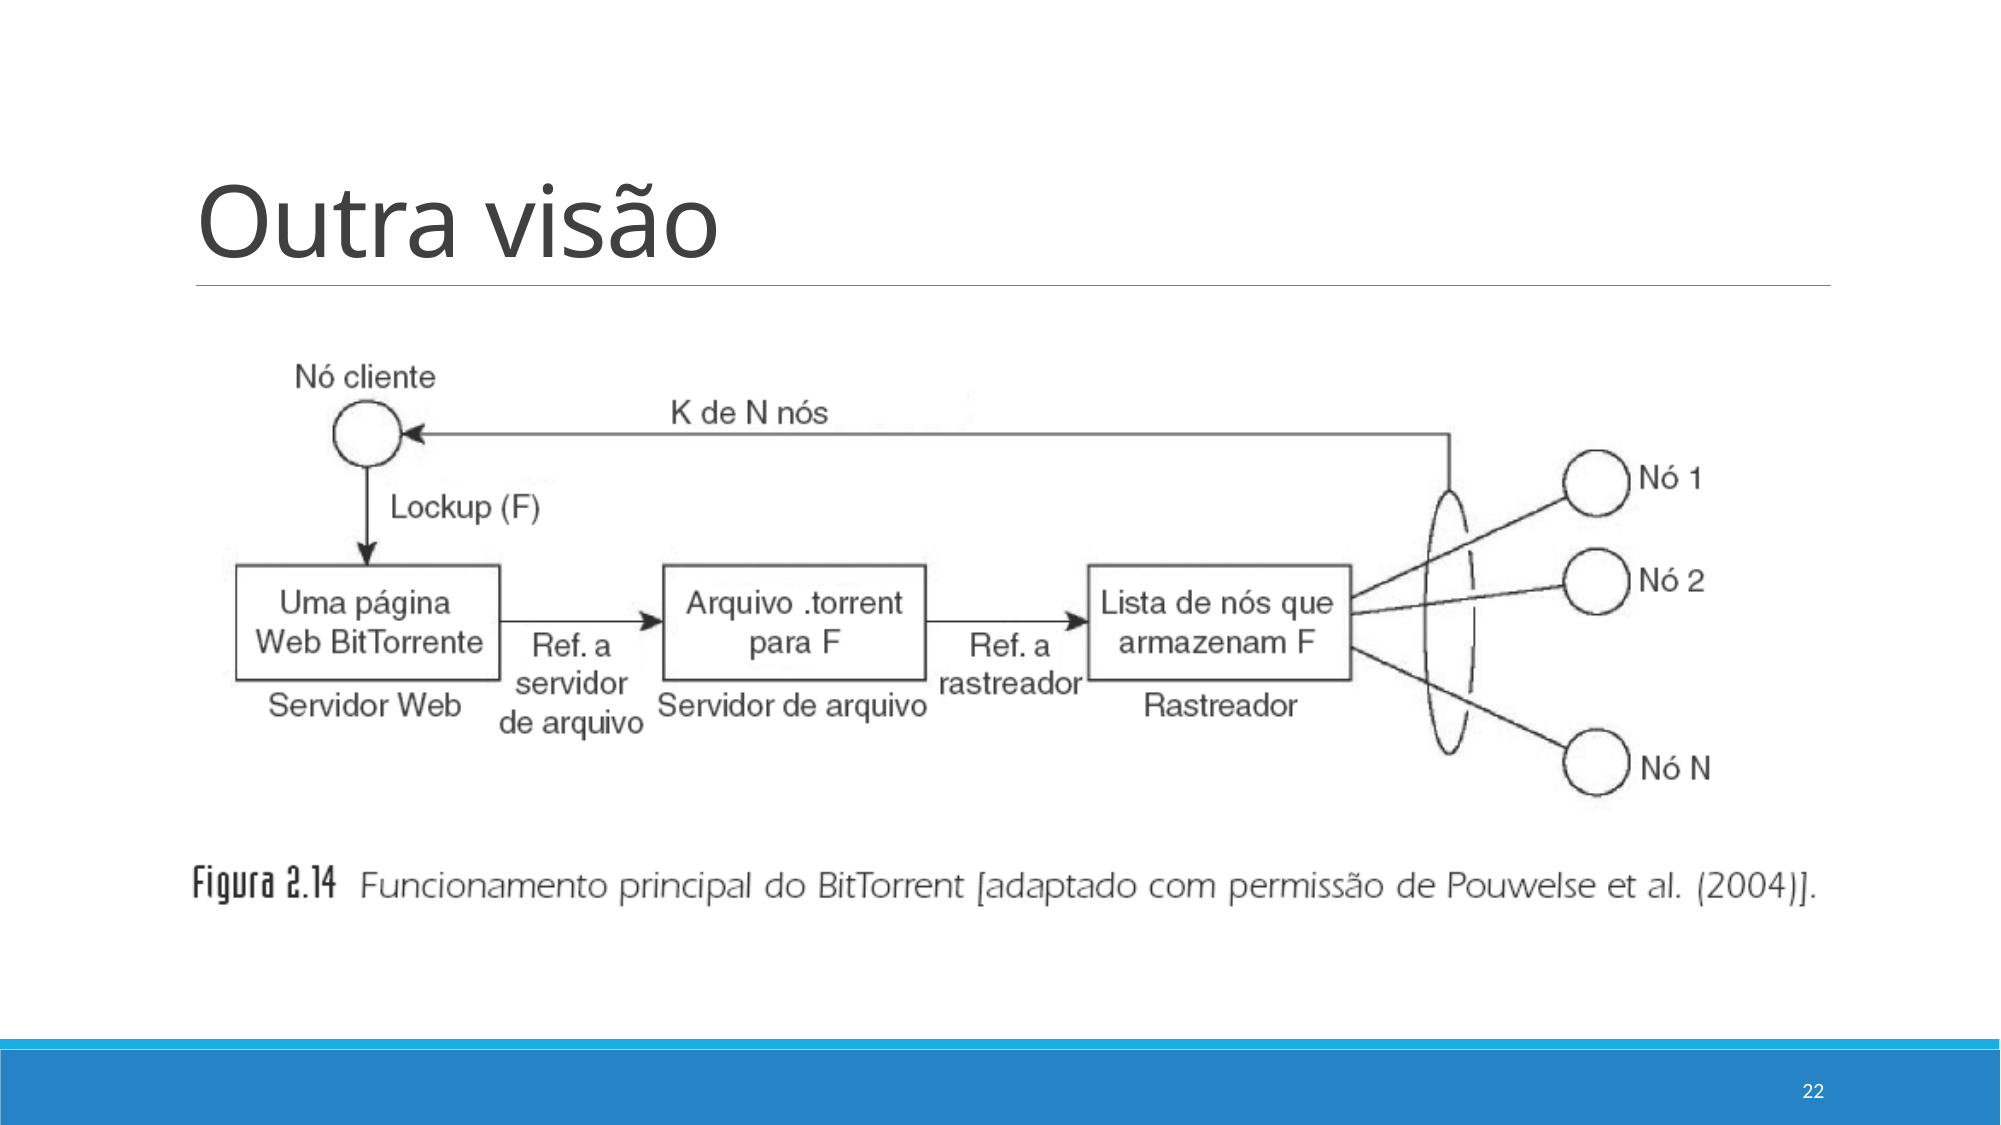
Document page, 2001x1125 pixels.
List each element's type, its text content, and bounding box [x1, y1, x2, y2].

slide_number 22 [1624, 1059, 1840, 1120]
picture [181, 349, 1829, 923]
title Outra visão [180, 47, 1830, 285]
